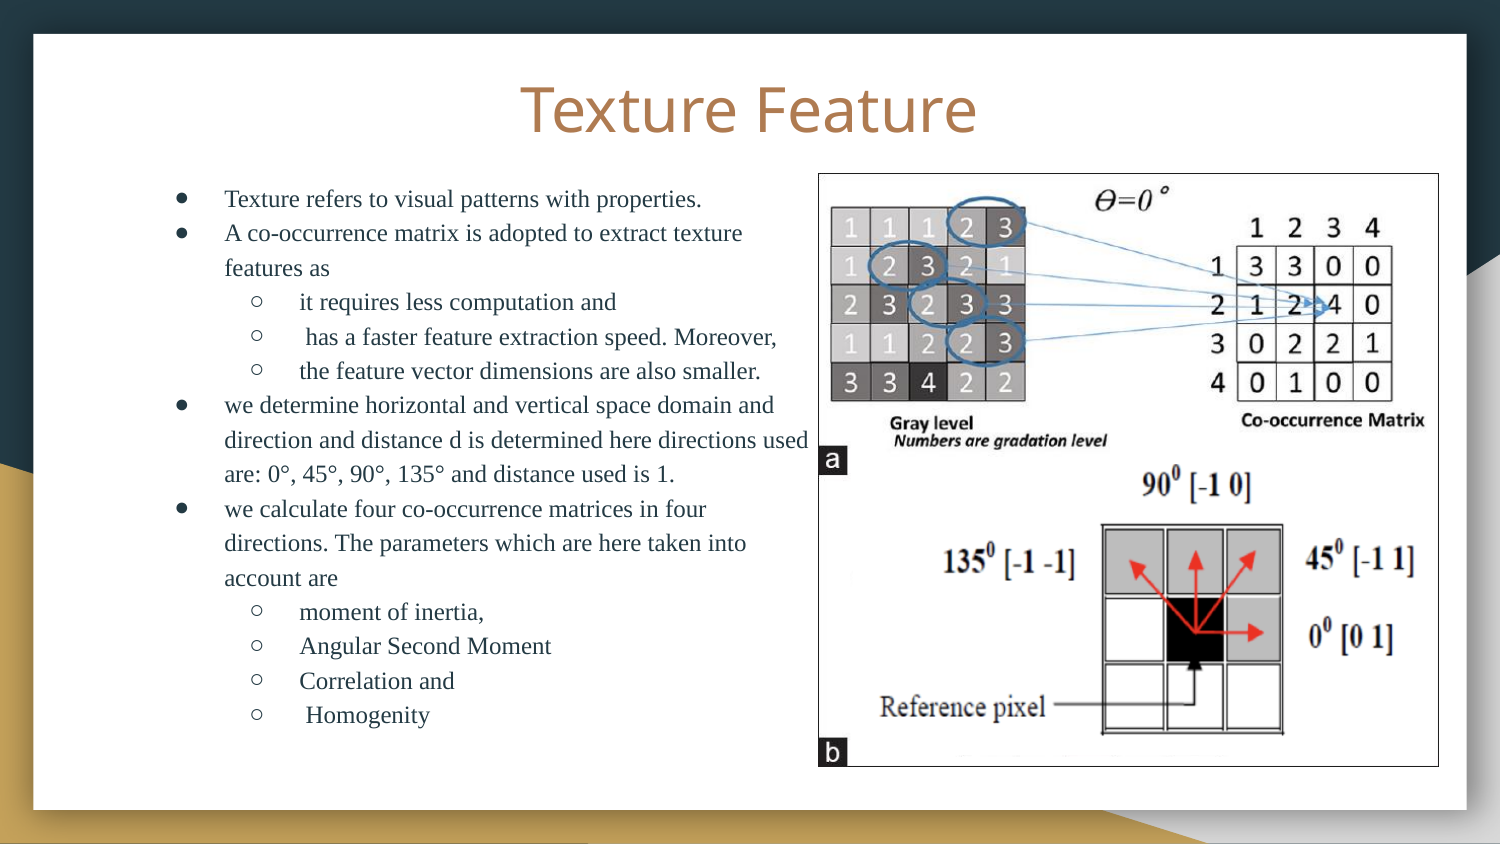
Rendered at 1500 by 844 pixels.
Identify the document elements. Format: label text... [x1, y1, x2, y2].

picture [818, 173, 1440, 768]
list Texture refers to visual patterns with properties. A co-occurrence matrix is adopted to extract texture features as it requires less computation and has a faster feature extraction speed. Moreover, the feature vector dimensions are also smaller. we determine horizontal and vertical space domain and direction and distance d is determined here directions used are: 0°, 45°, 90°, 135° and distance used is 1. we calculate four co-occurrence matrices in four directions. The parameters which are here taken into account are moment of inertia, Angular Second Moment Correlation and Homogenity [134, 162, 830, 801]
title Texture Feature [134, 55, 1366, 163]
